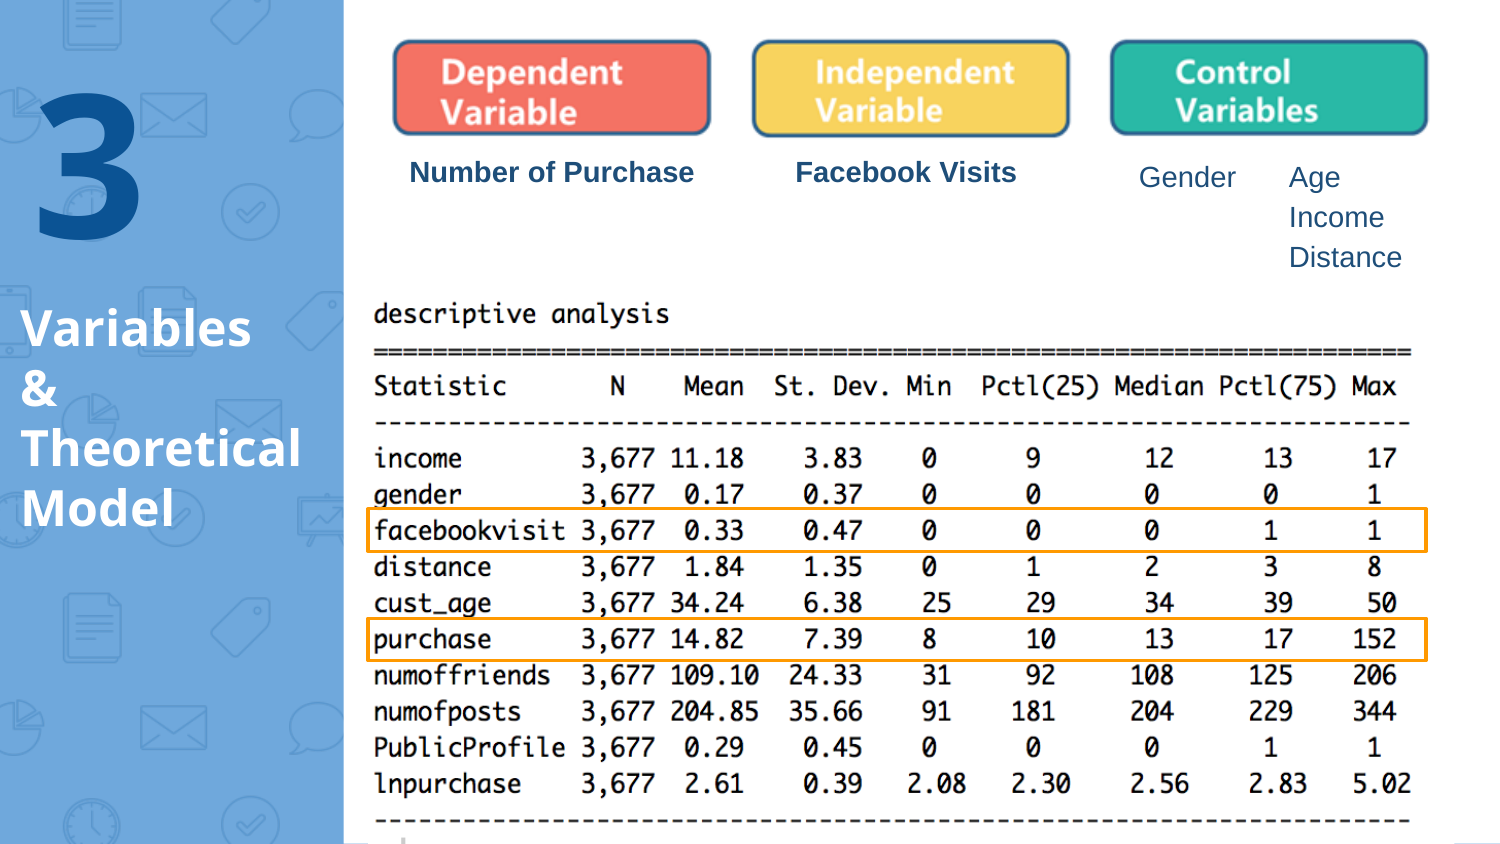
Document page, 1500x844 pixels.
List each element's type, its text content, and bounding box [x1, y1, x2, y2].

picture [380, 37, 1442, 145]
text_box Gender Age Income Distance [1123, 153, 1421, 257]
title Variables & Theoretical Model [5, 281, 338, 422]
text_box Number of Purchase [394, 153, 713, 209]
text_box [367, 289, 1455, 844]
slide_number 3 [17, 23, 315, 230]
text_box Facebook Visits [780, 153, 1051, 271]
